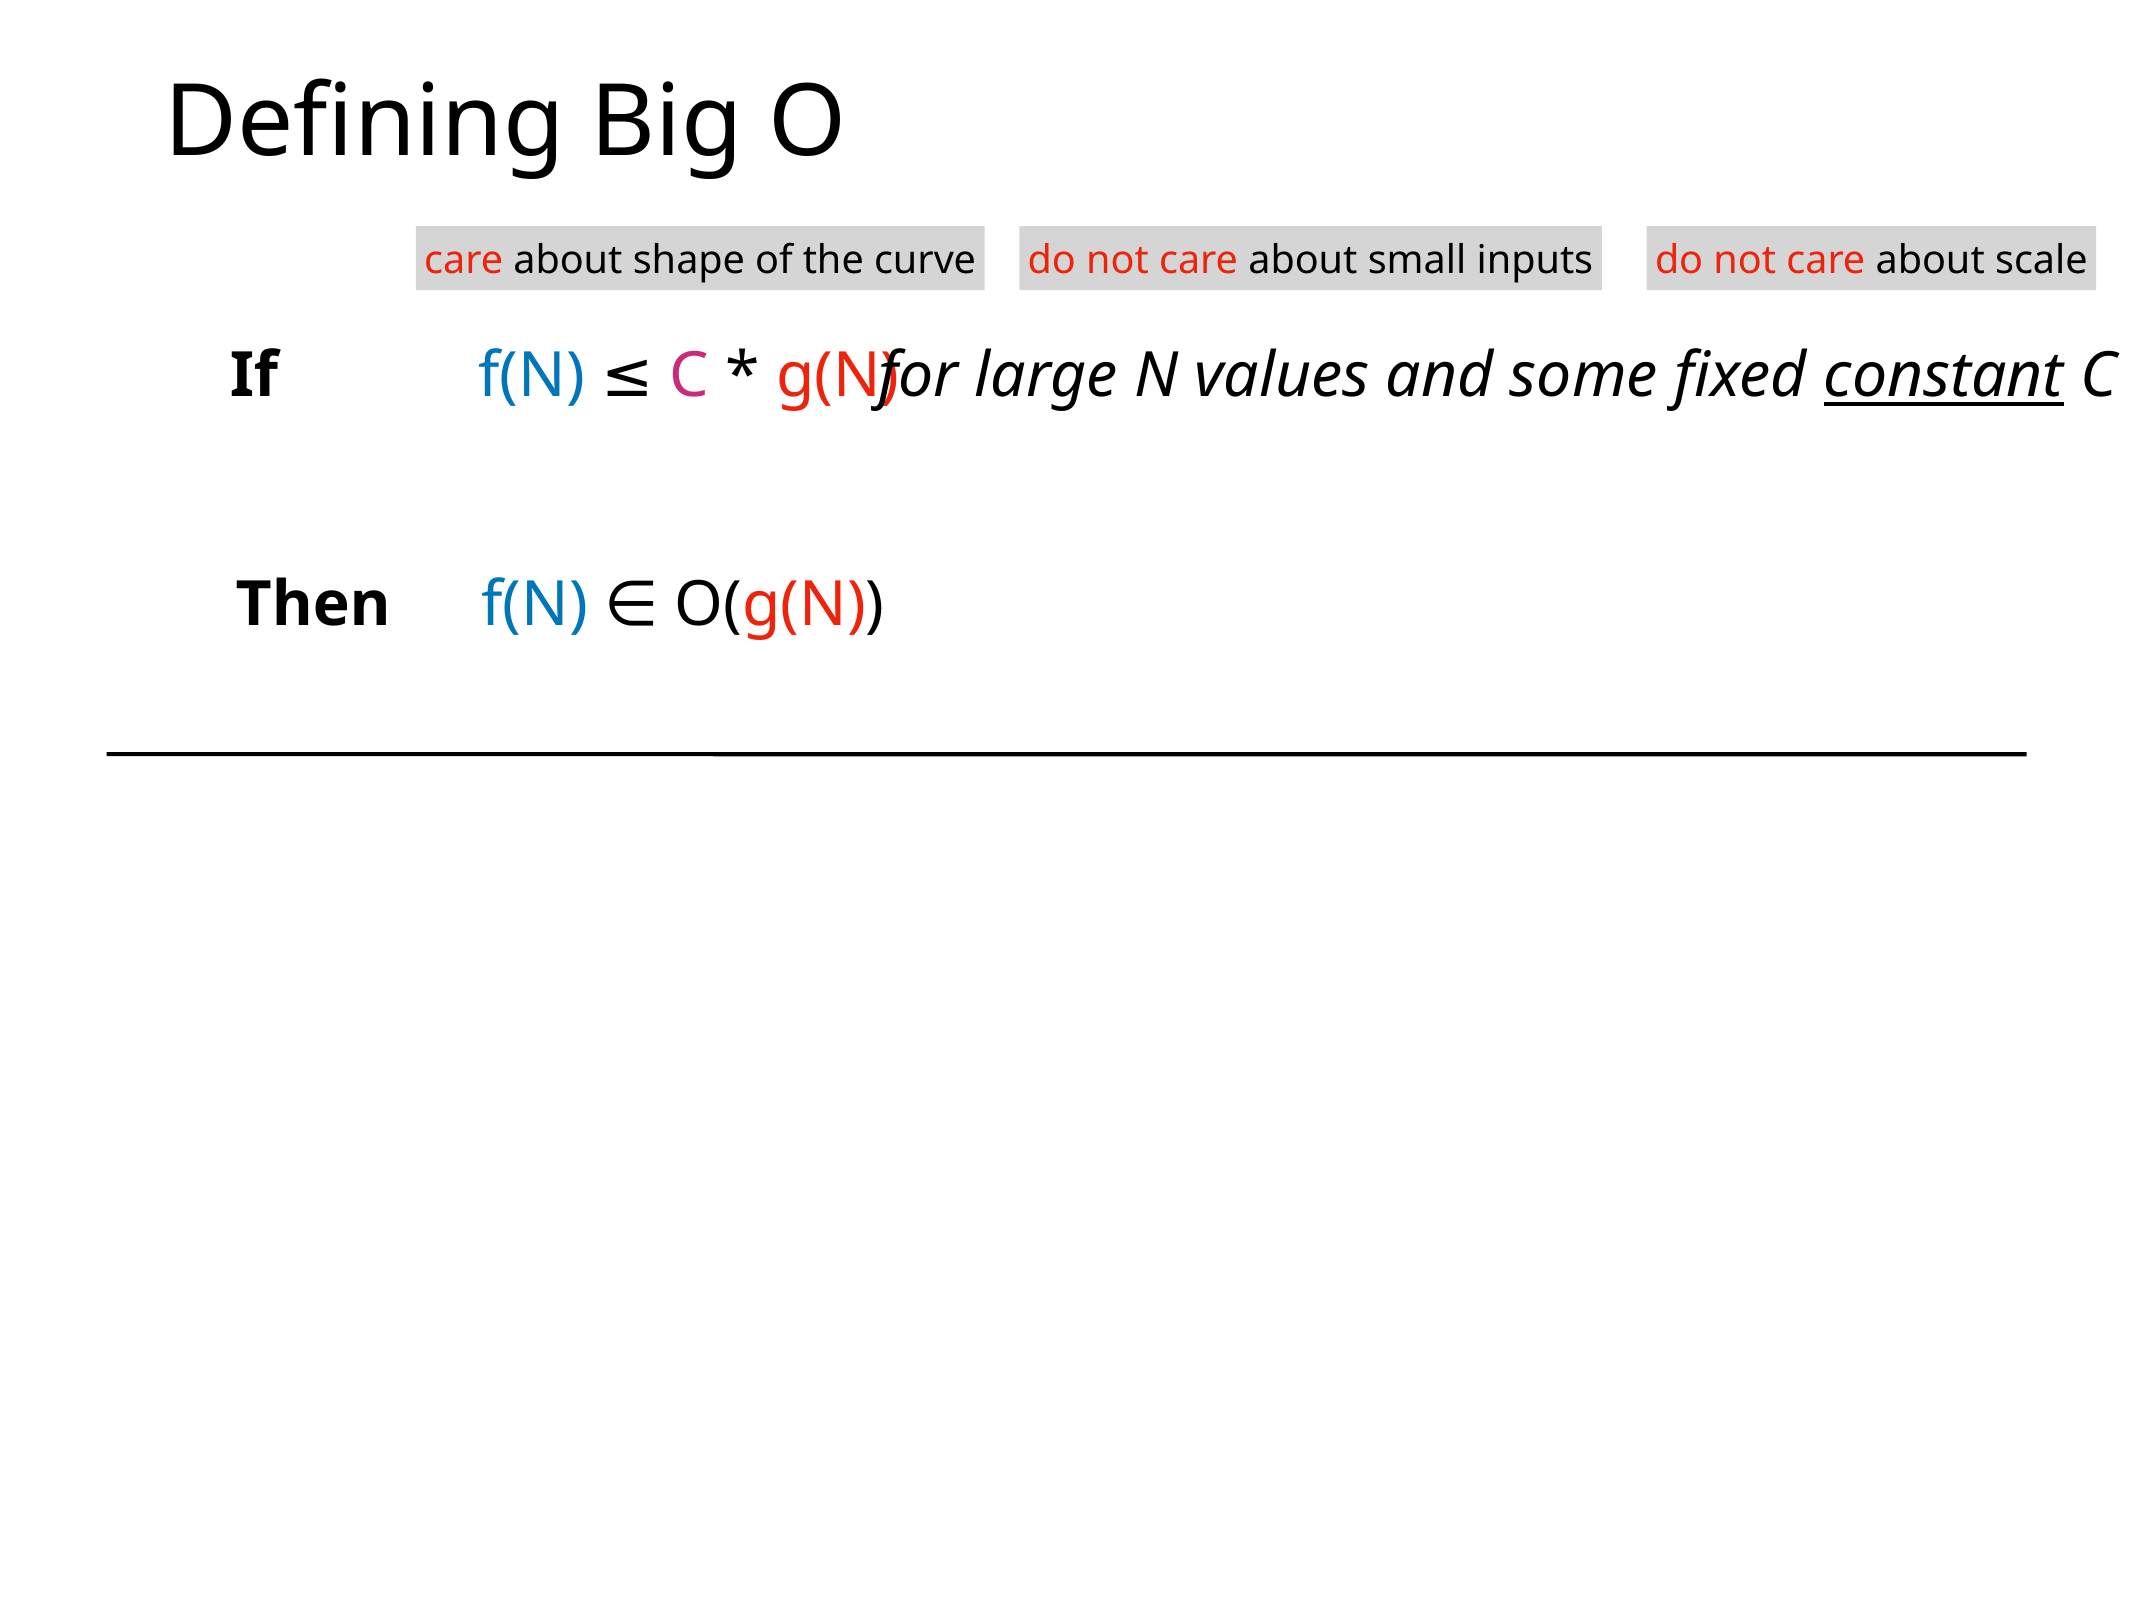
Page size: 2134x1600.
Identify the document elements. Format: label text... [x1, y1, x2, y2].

text_box f(N) ∈ O(g(N)) [473, 555, 893, 647]
text_box If [221, 325, 287, 418]
text_box do not care about small inputs [1019, 226, 1602, 291]
text_box f(N) ≤ C * g(N) [469, 325, 869, 418]
title Defining Big O [155, 41, 1909, 191]
text_box for large N values and some fixed constant C [869, 325, 2126, 418]
text_box Then [227, 555, 400, 647]
text_box do not care about scale [1646, 226, 2097, 291]
text_box care about shape of the curve [415, 226, 985, 291]
